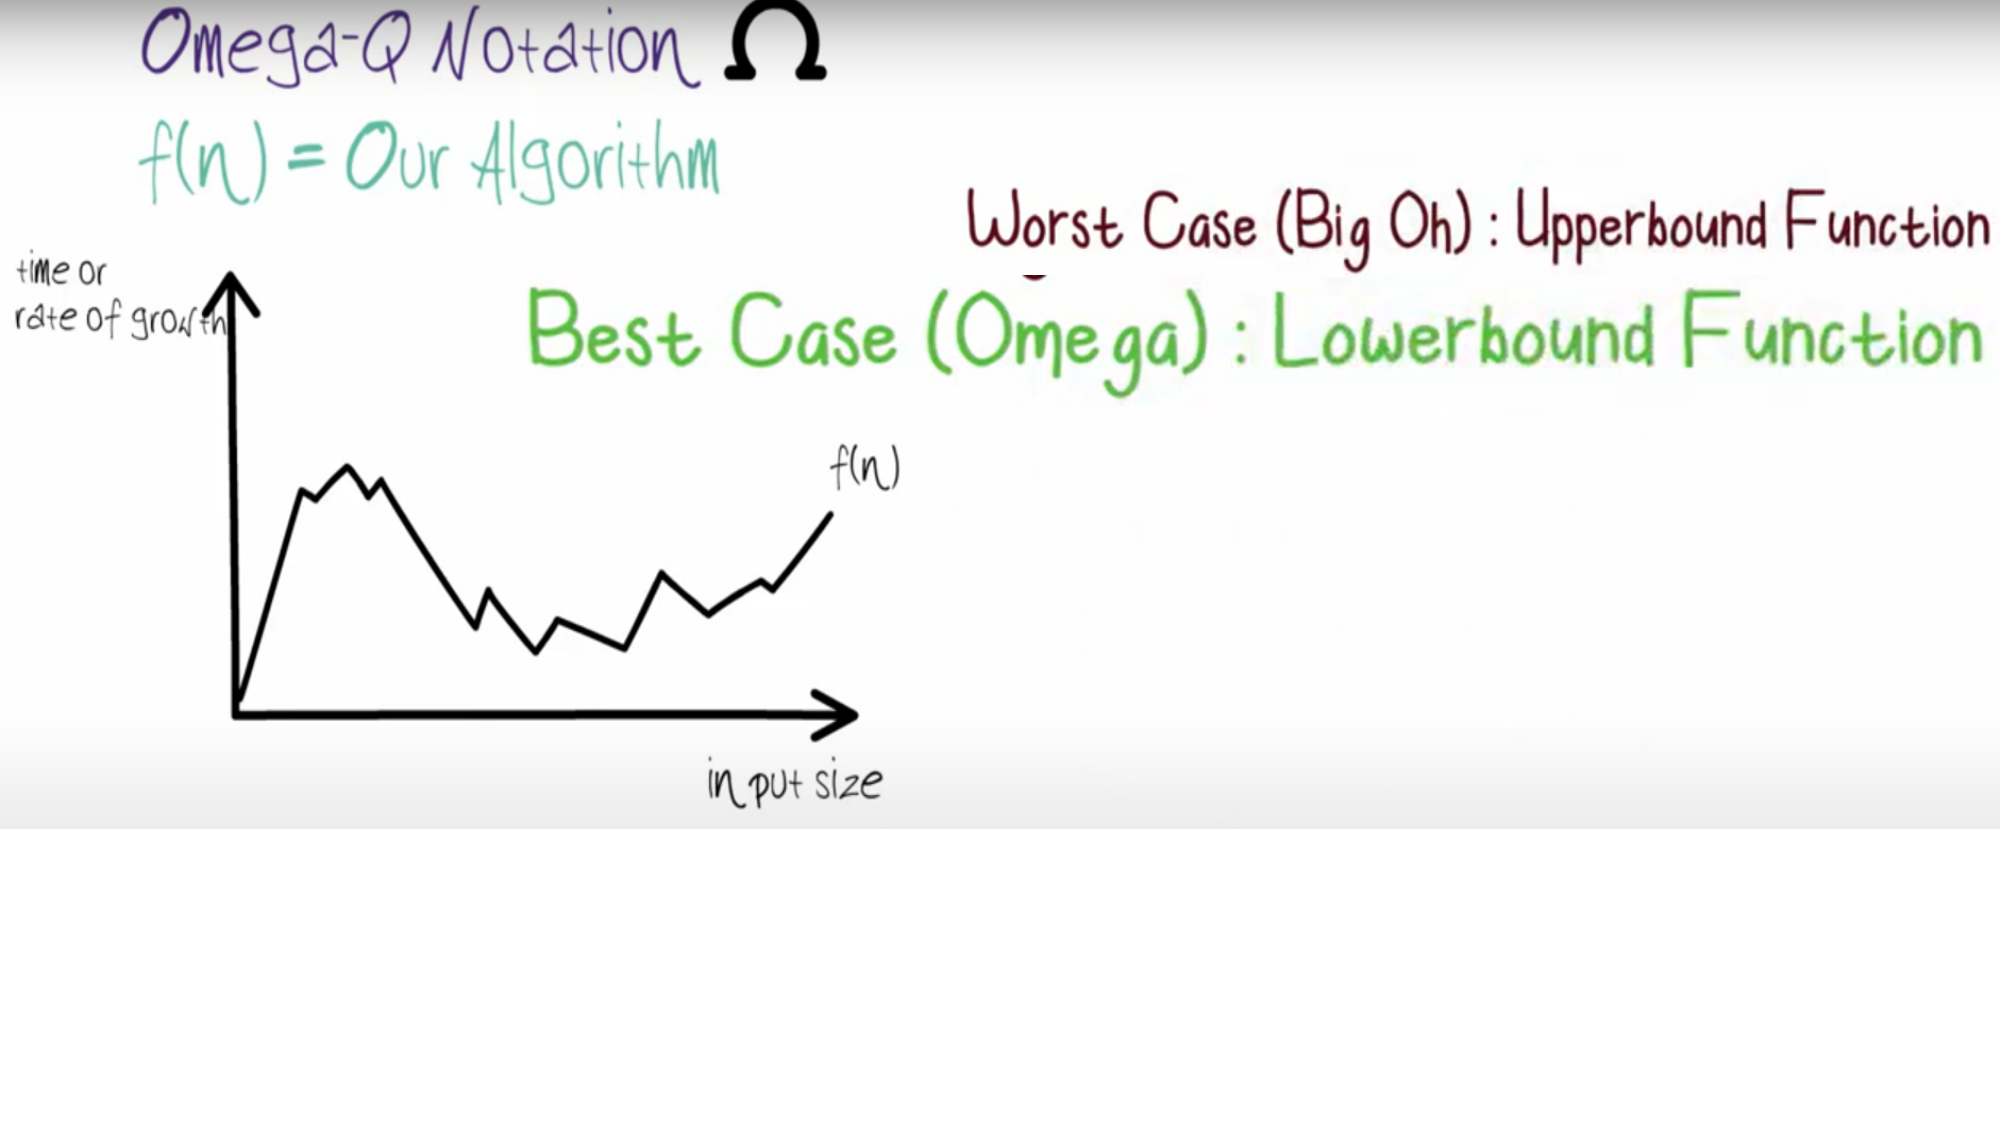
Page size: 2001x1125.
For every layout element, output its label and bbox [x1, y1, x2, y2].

picture [0, 0, 2000, 829]
